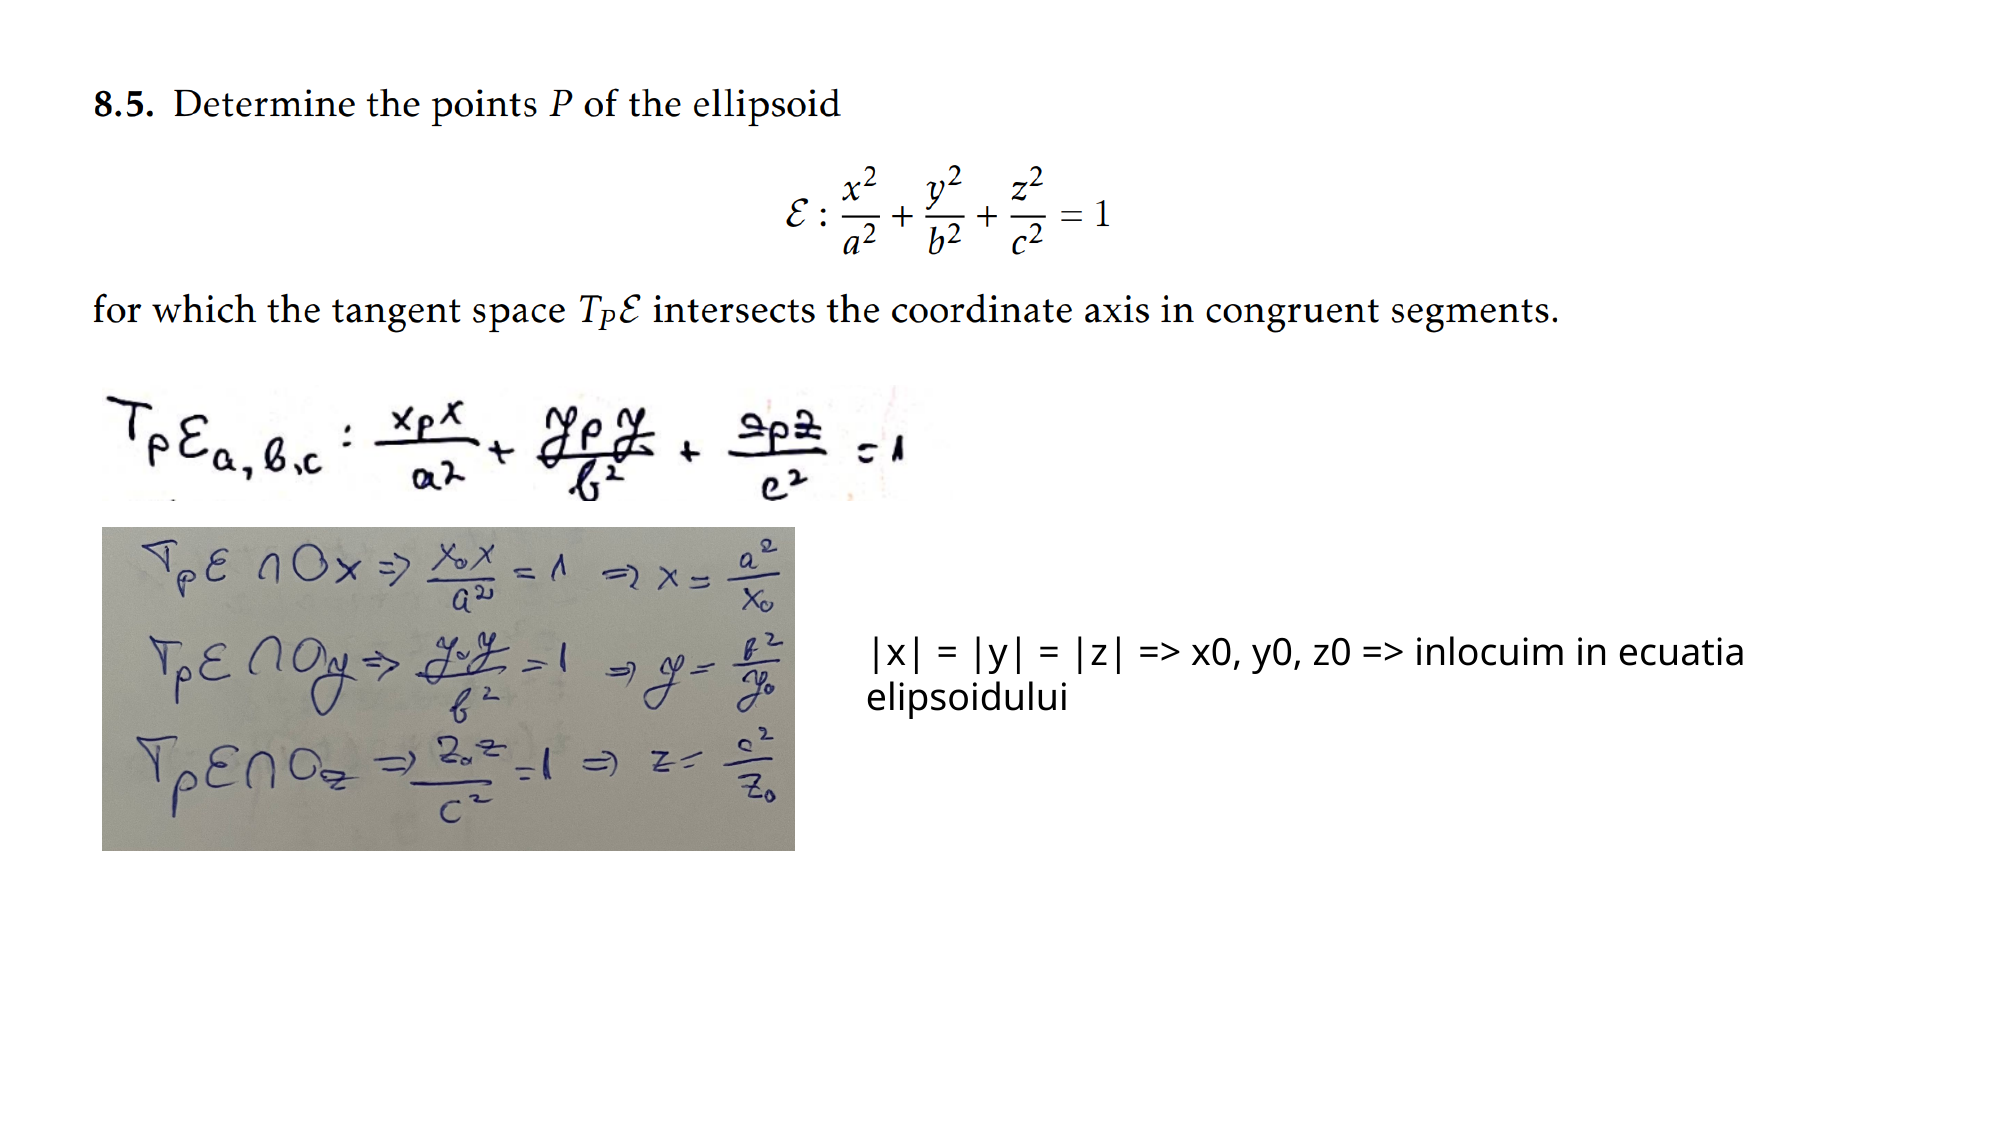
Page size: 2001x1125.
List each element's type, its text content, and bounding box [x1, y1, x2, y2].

picture [102, 527, 796, 851]
picture [102, 384, 953, 501]
text_box |x| = |y| = |z| => x0, y0, z0 => inlocuim in ecuatia elipsoidului [851, 620, 1866, 725]
picture [79, 72, 1574, 359]
